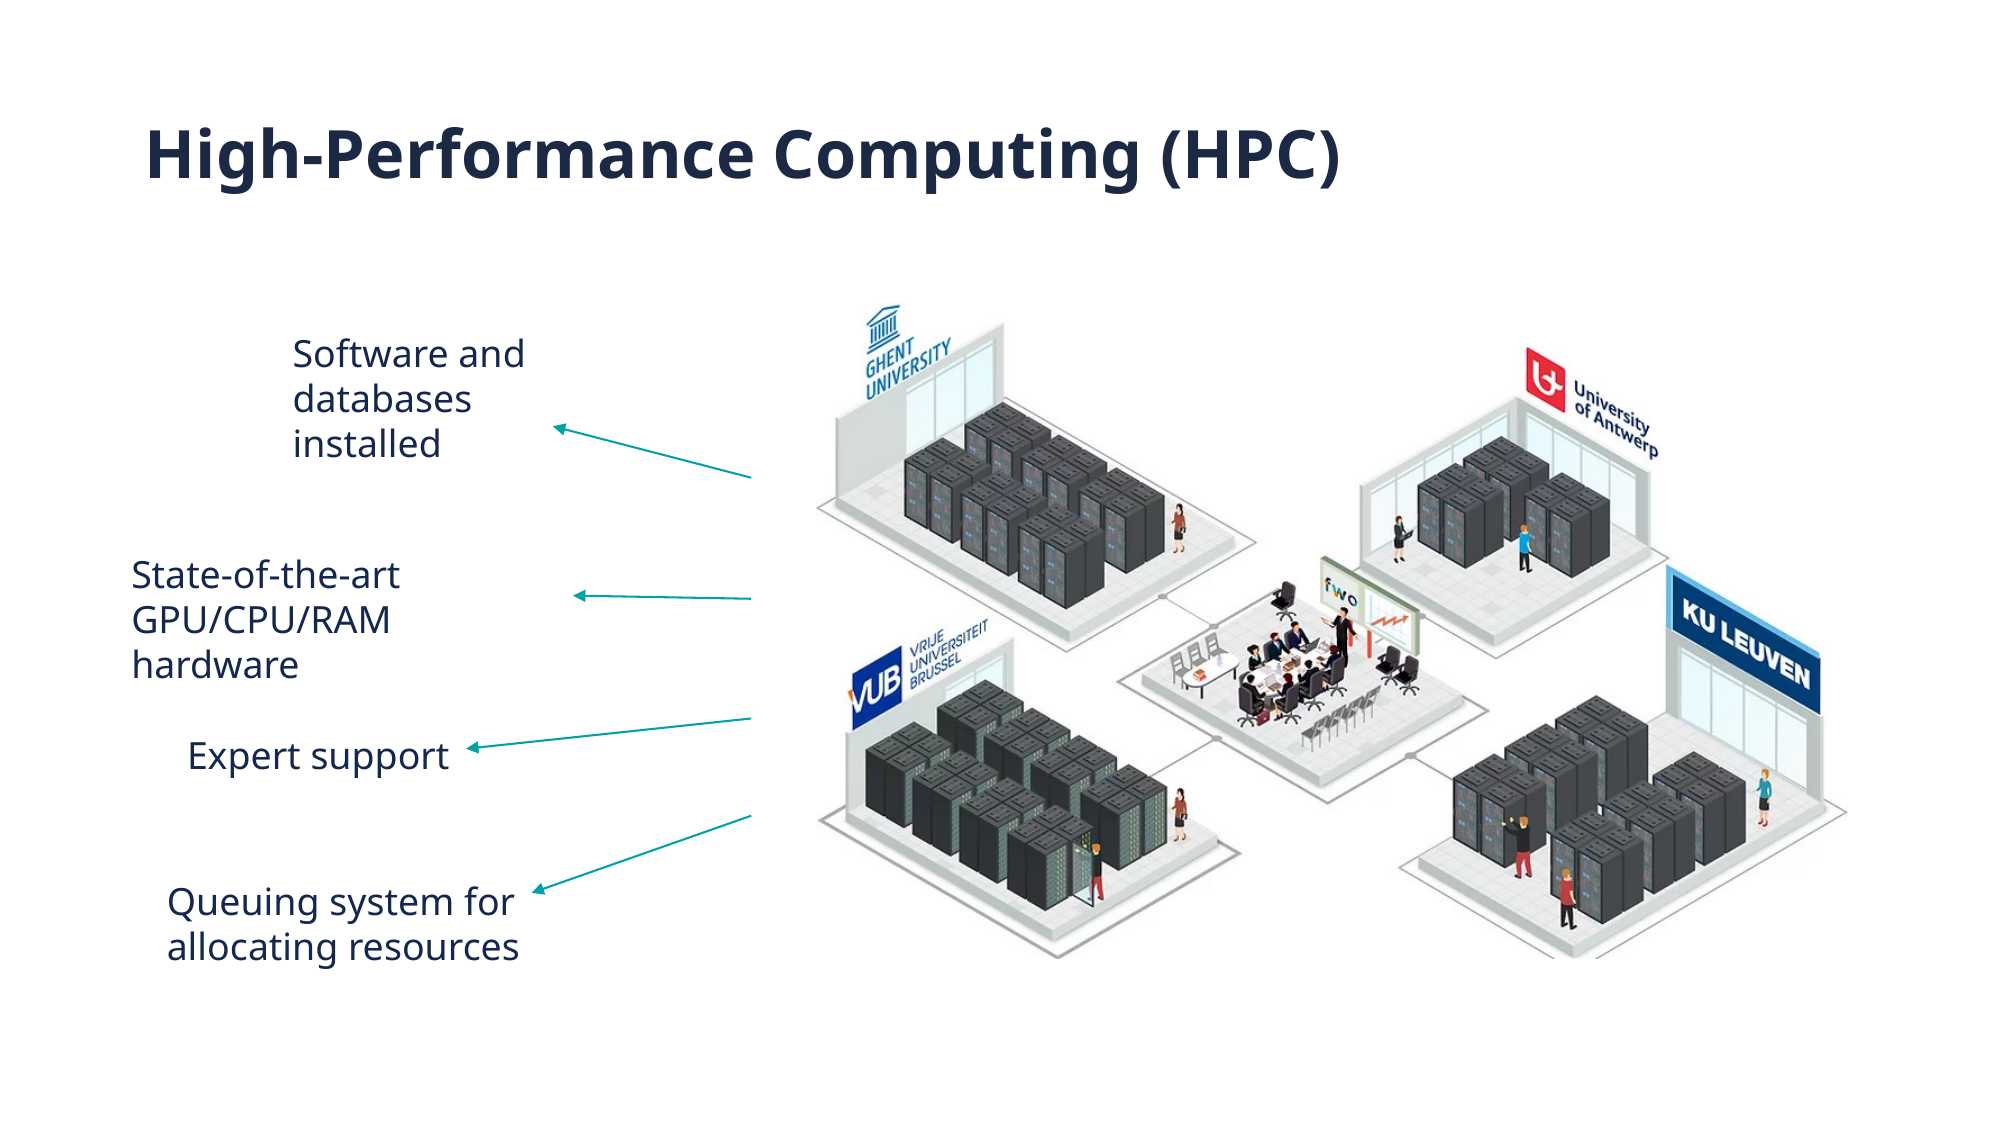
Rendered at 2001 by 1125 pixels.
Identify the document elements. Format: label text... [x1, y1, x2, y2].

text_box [465, 717, 752, 750]
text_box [552, 425, 752, 479]
text_box Software and databases installed [278, 322, 697, 473]
text_box Queuing system for allocating resources [152, 870, 609, 975]
text_box State-of-the-art GPU/CPU/RAM hardware [116, 543, 573, 694]
title High-Performance Computing (HPC) [129, 98, 1871, 217]
picture [816, 282, 1849, 959]
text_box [572, 595, 752, 600]
text_box Expert support [172, 724, 629, 785]
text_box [531, 815, 752, 894]
